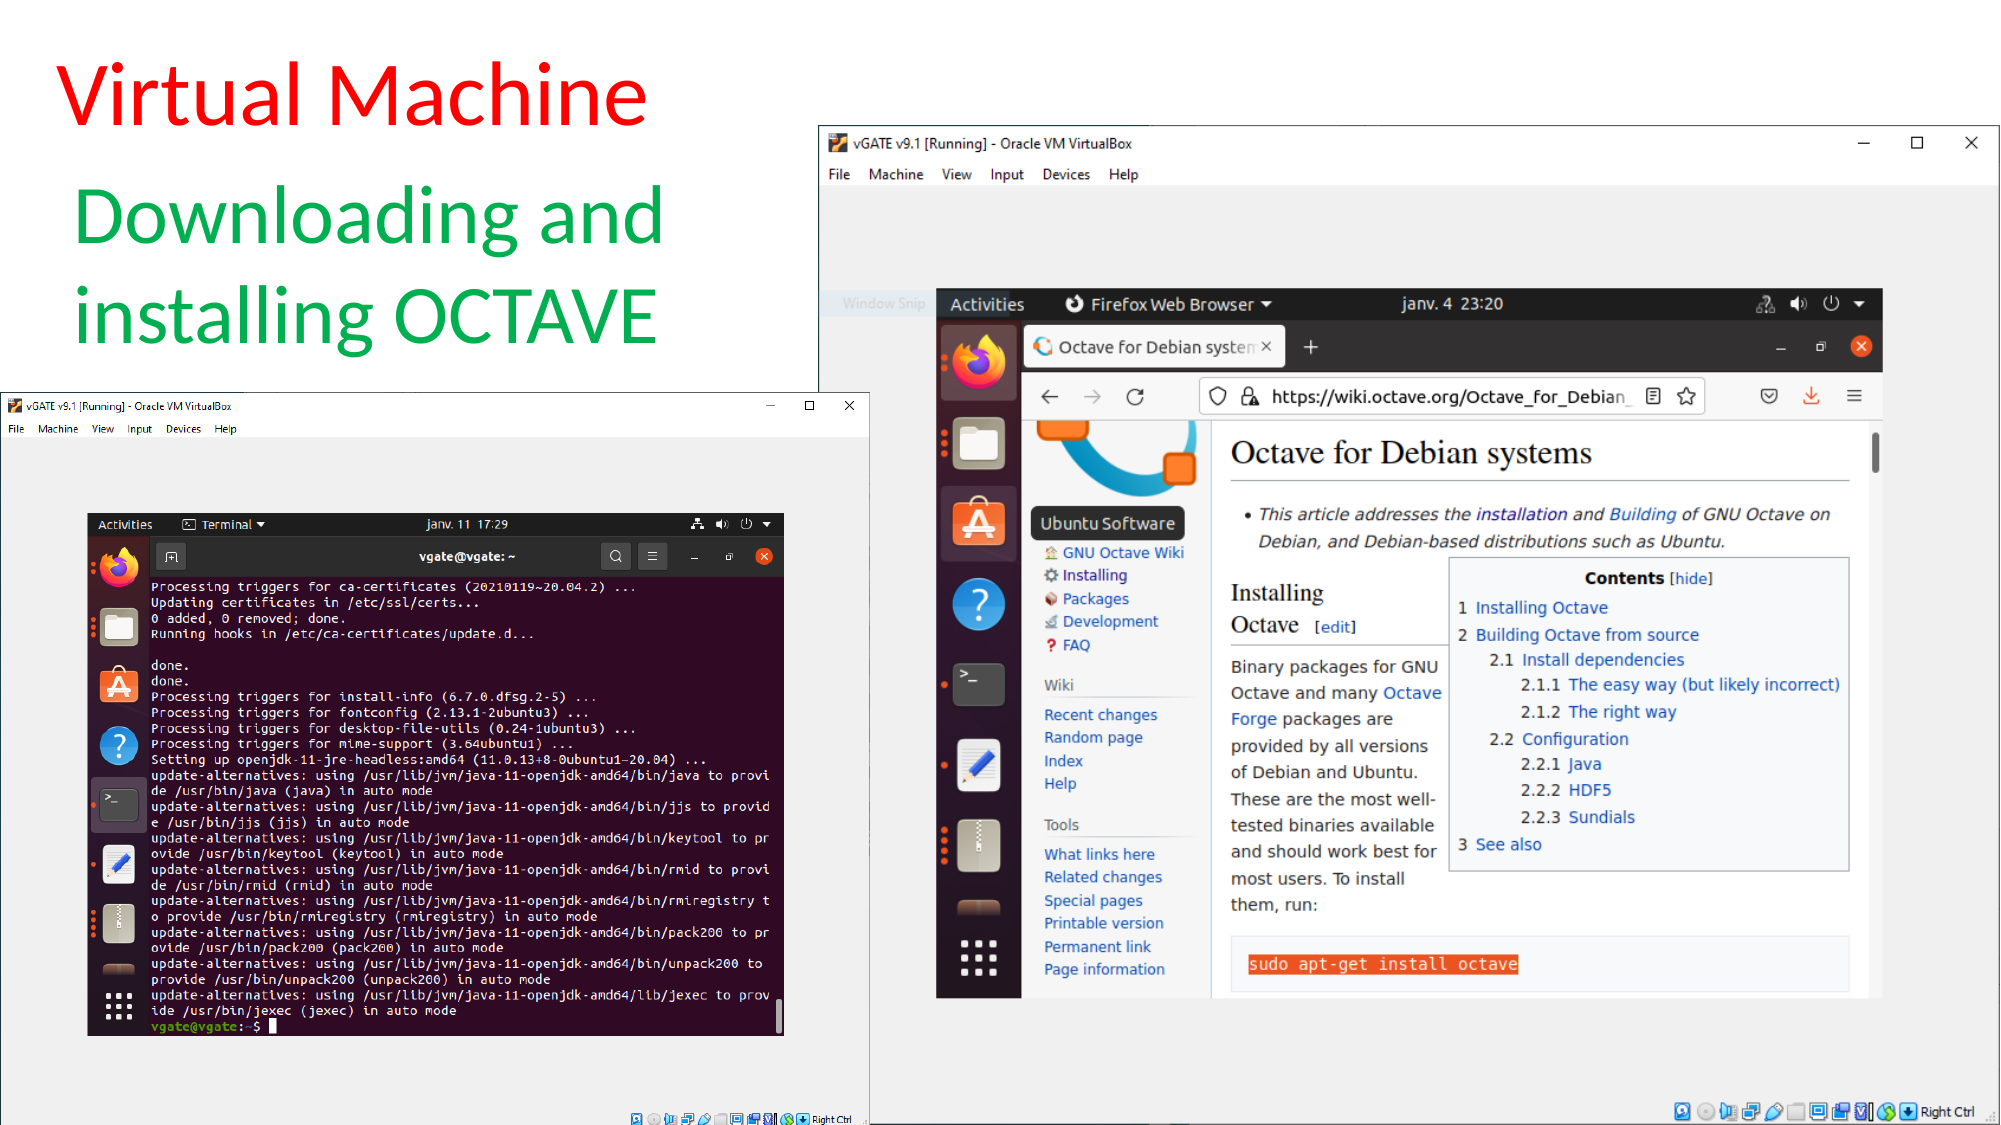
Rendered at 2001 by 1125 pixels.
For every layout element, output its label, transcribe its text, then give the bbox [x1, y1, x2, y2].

text_box Downloading and installing OCTAVE [58, 152, 812, 368]
picture [0, 124, 2000, 1125]
text_box Virtual Machine [41, 26, 702, 152]
